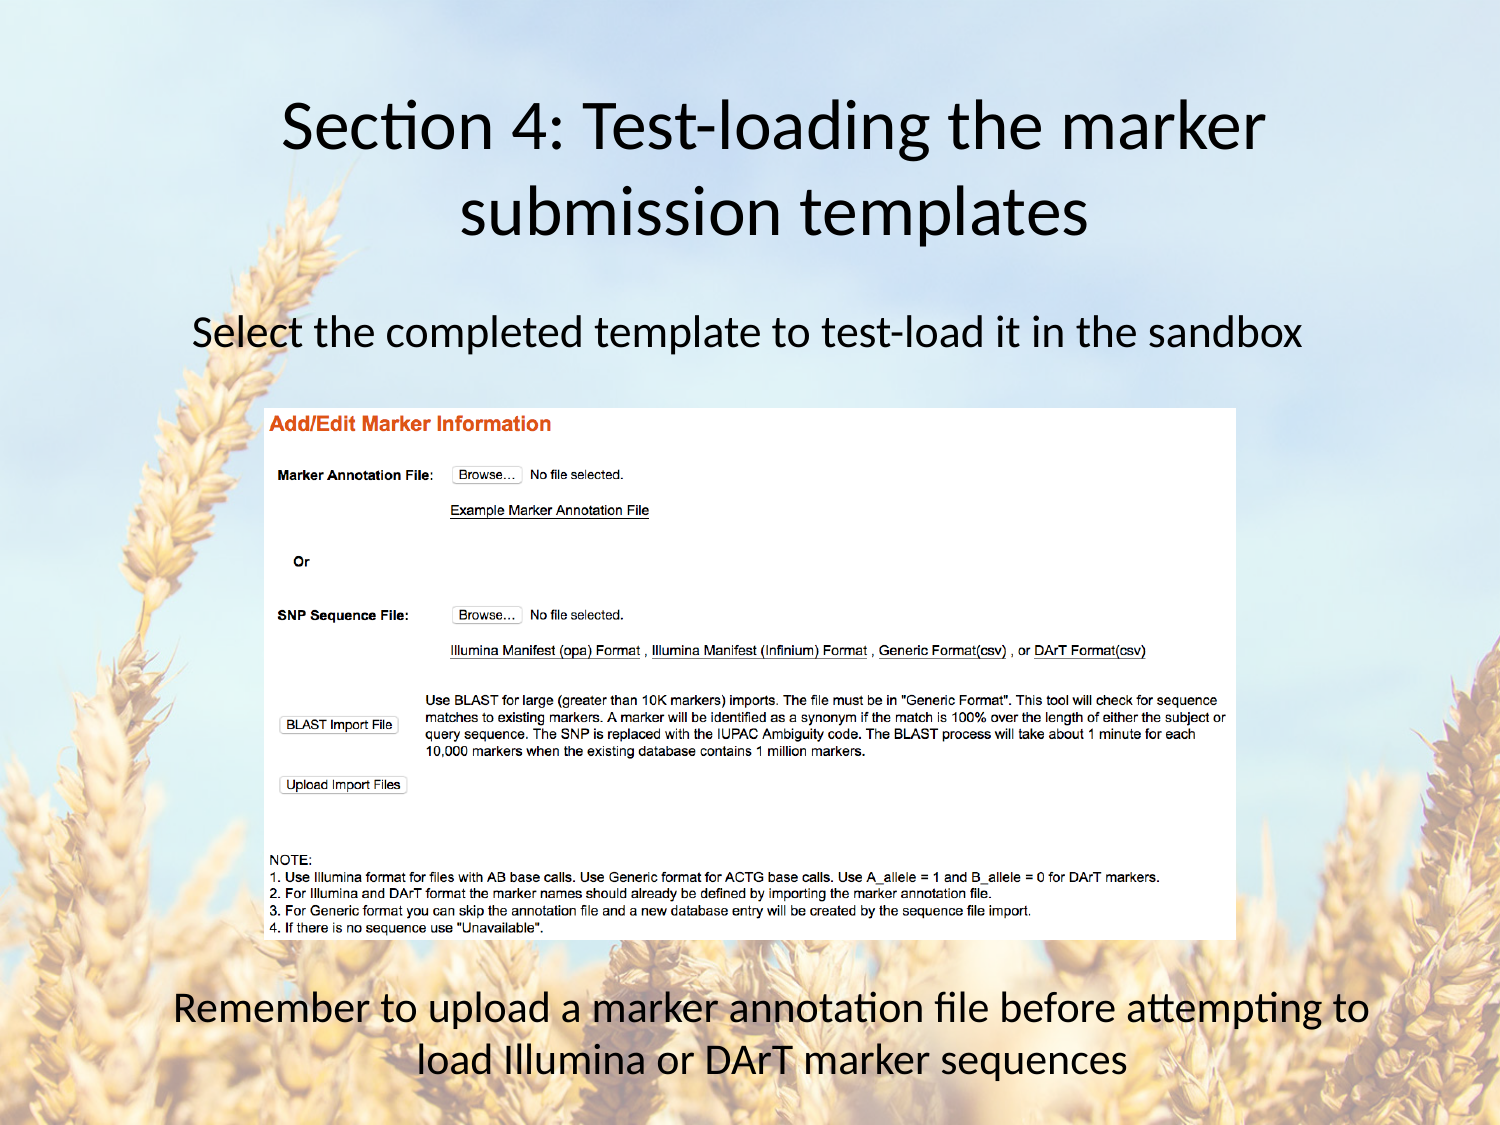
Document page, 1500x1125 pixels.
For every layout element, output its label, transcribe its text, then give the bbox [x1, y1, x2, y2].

text_box Select the completed template to test-load it in the sandbox [99, 294, 1396, 415]
text_box Section 4: Test-loading the marker submission templates [99, 70, 1450, 258]
text_box Remember to upload a marker annotation file before attempting to load Illumina or DArT marker sequences [125, 970, 1421, 1092]
picture [264, 408, 1237, 940]
